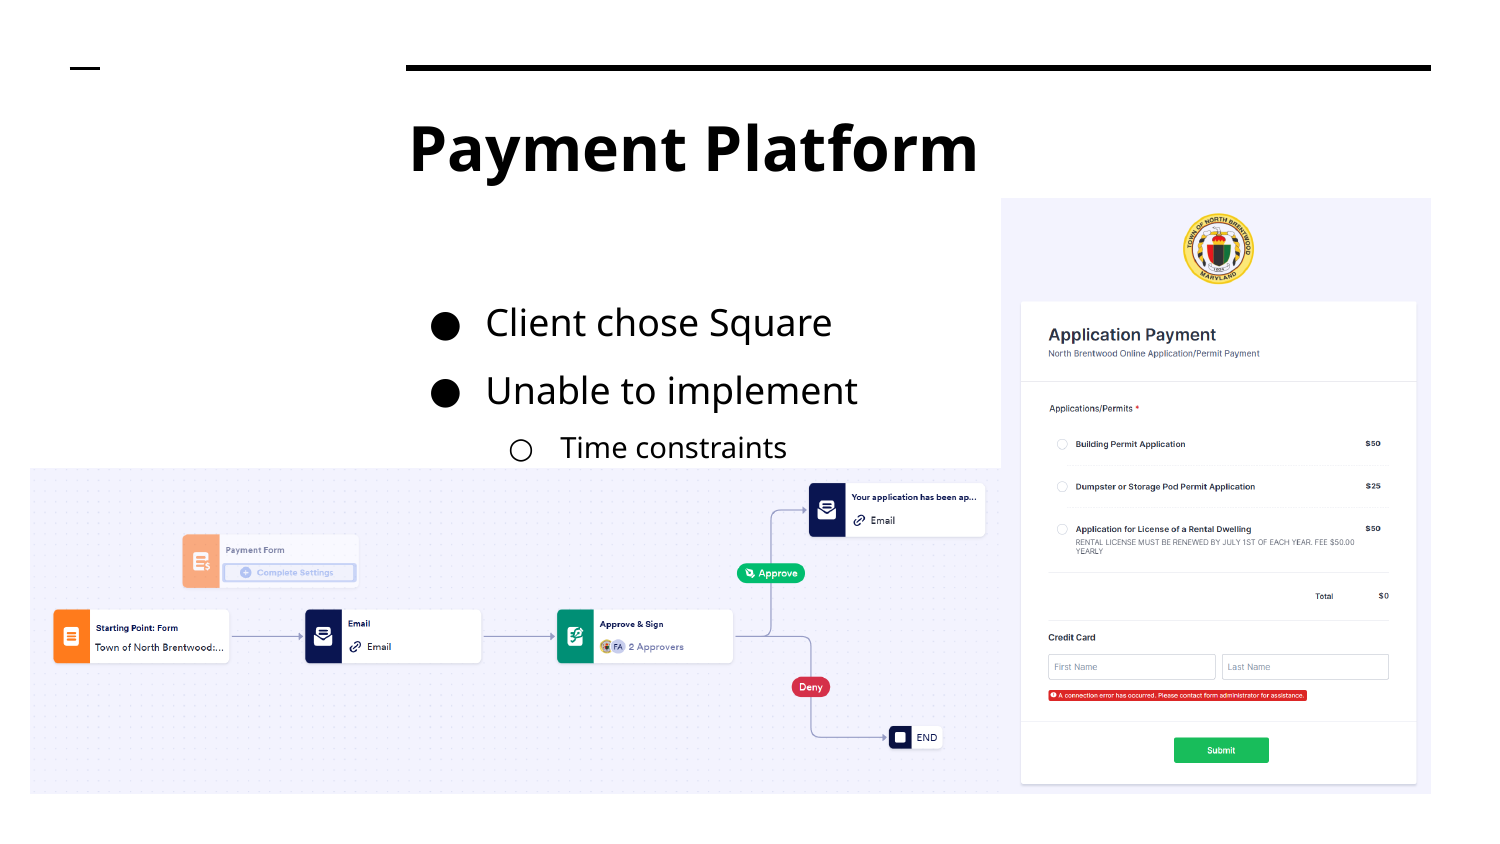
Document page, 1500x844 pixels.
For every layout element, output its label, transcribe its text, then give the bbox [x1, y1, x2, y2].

title Payment Platform [393, 94, 1431, 199]
picture [29, 198, 1431, 794]
list Client chose Square Unable to implement Time constraints [395, 261, 996, 467]
